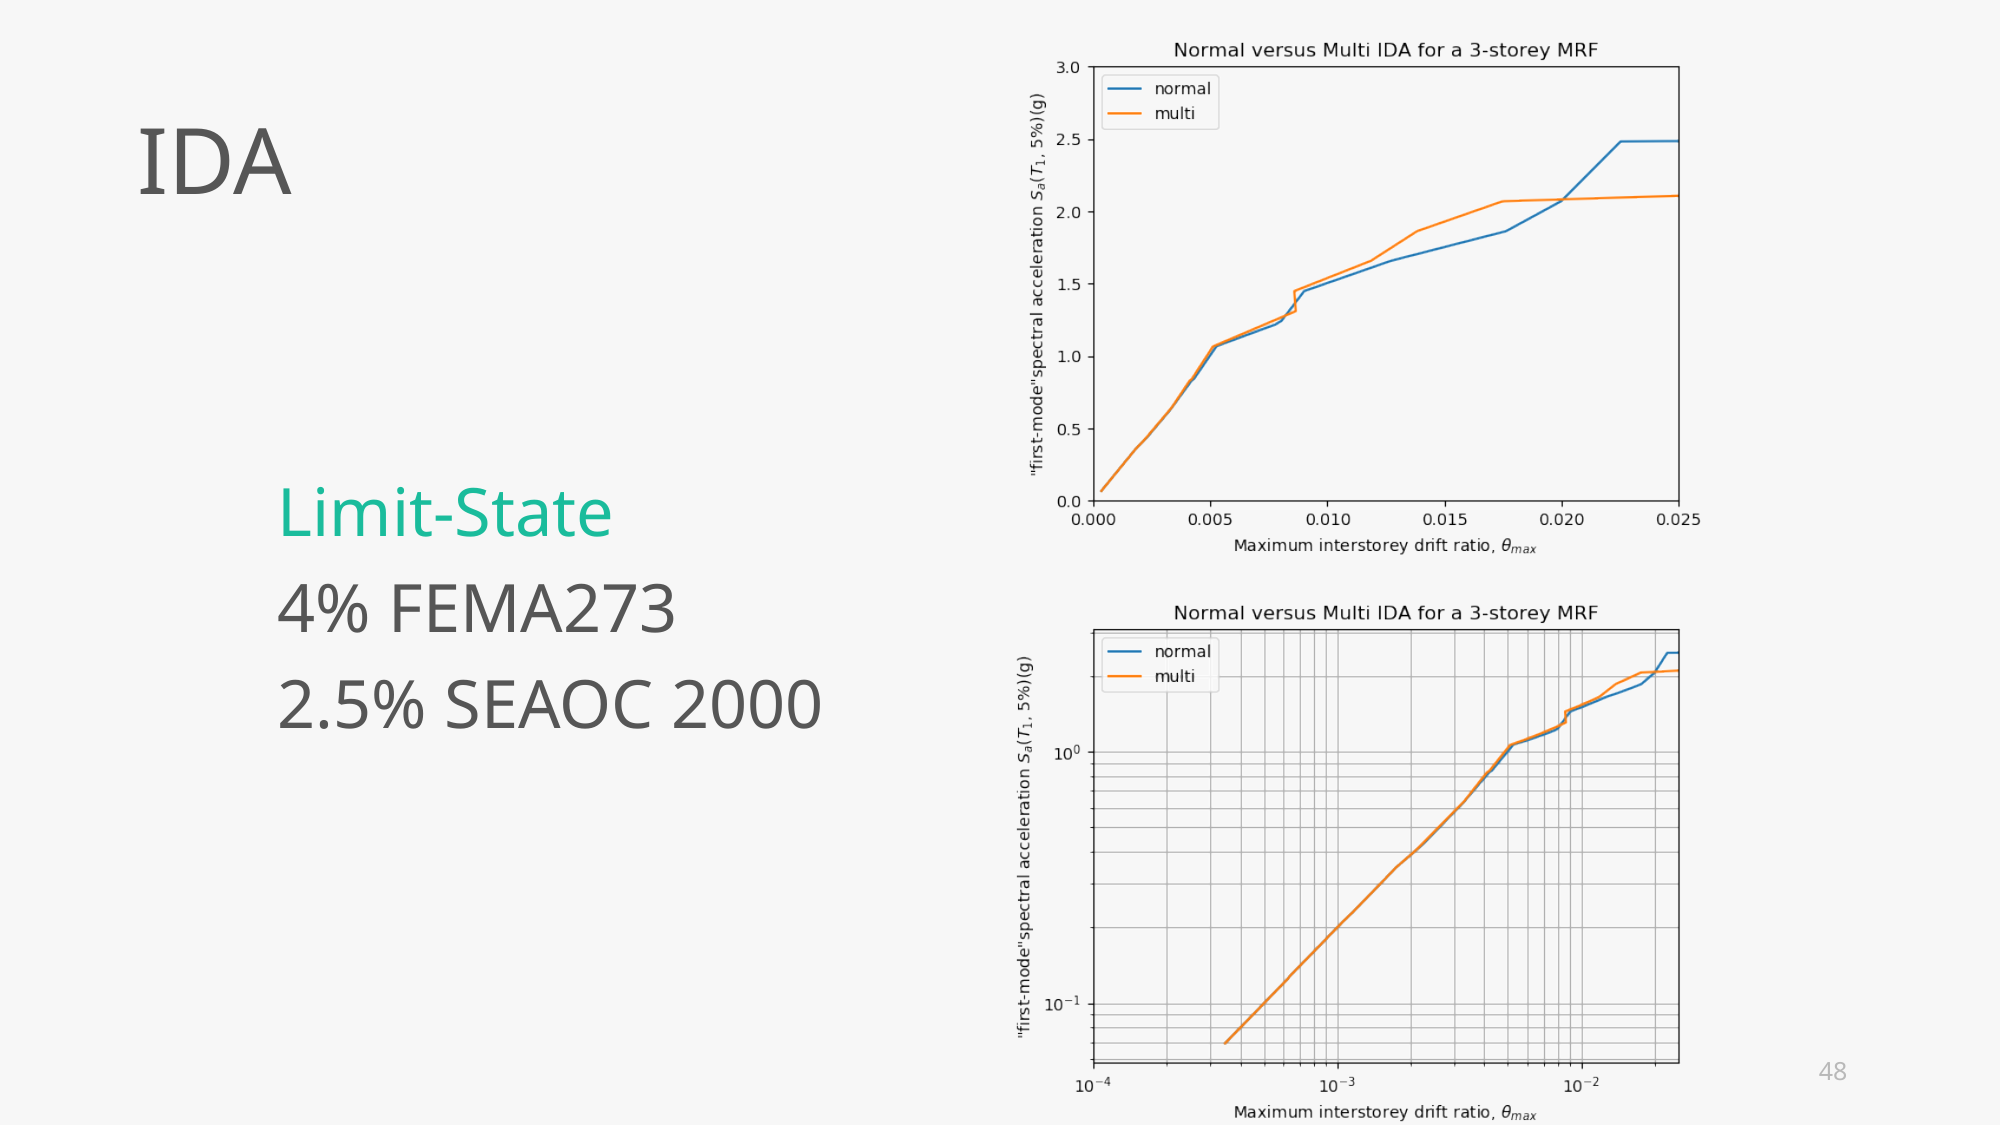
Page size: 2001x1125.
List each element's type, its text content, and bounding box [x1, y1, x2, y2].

text_box Limit-State 4% FEMA273 2.5% SEAOC 2000 [277, 446, 840, 749]
picture [999, 0, 1754, 1125]
slide_number 48 [1754, 1042, 1863, 1103]
list IDA [137, 108, 873, 224]
